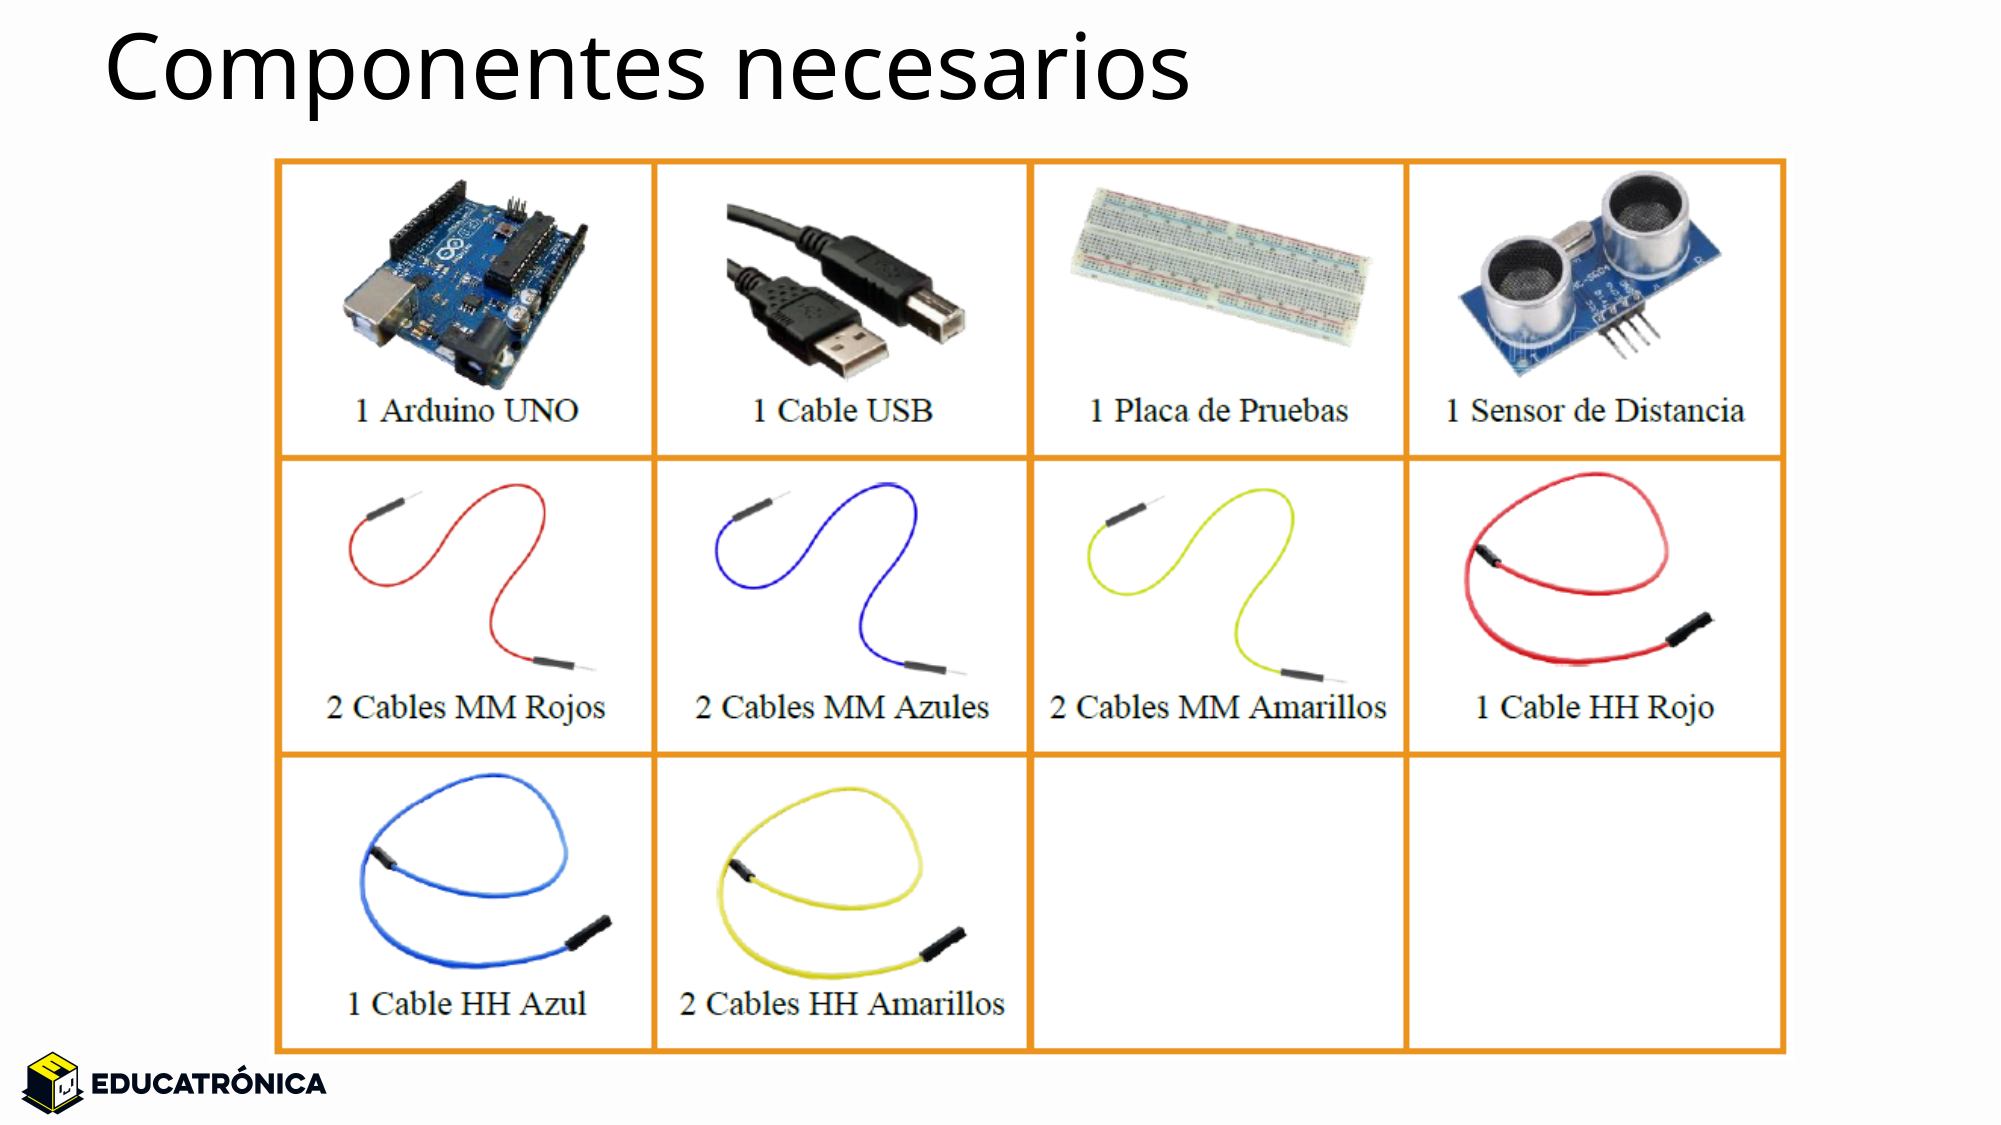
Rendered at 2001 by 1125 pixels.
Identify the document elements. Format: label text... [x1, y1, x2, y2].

title Componentes necesarios [88, 7, 1912, 133]
picture [19, 153, 1794, 1118]
